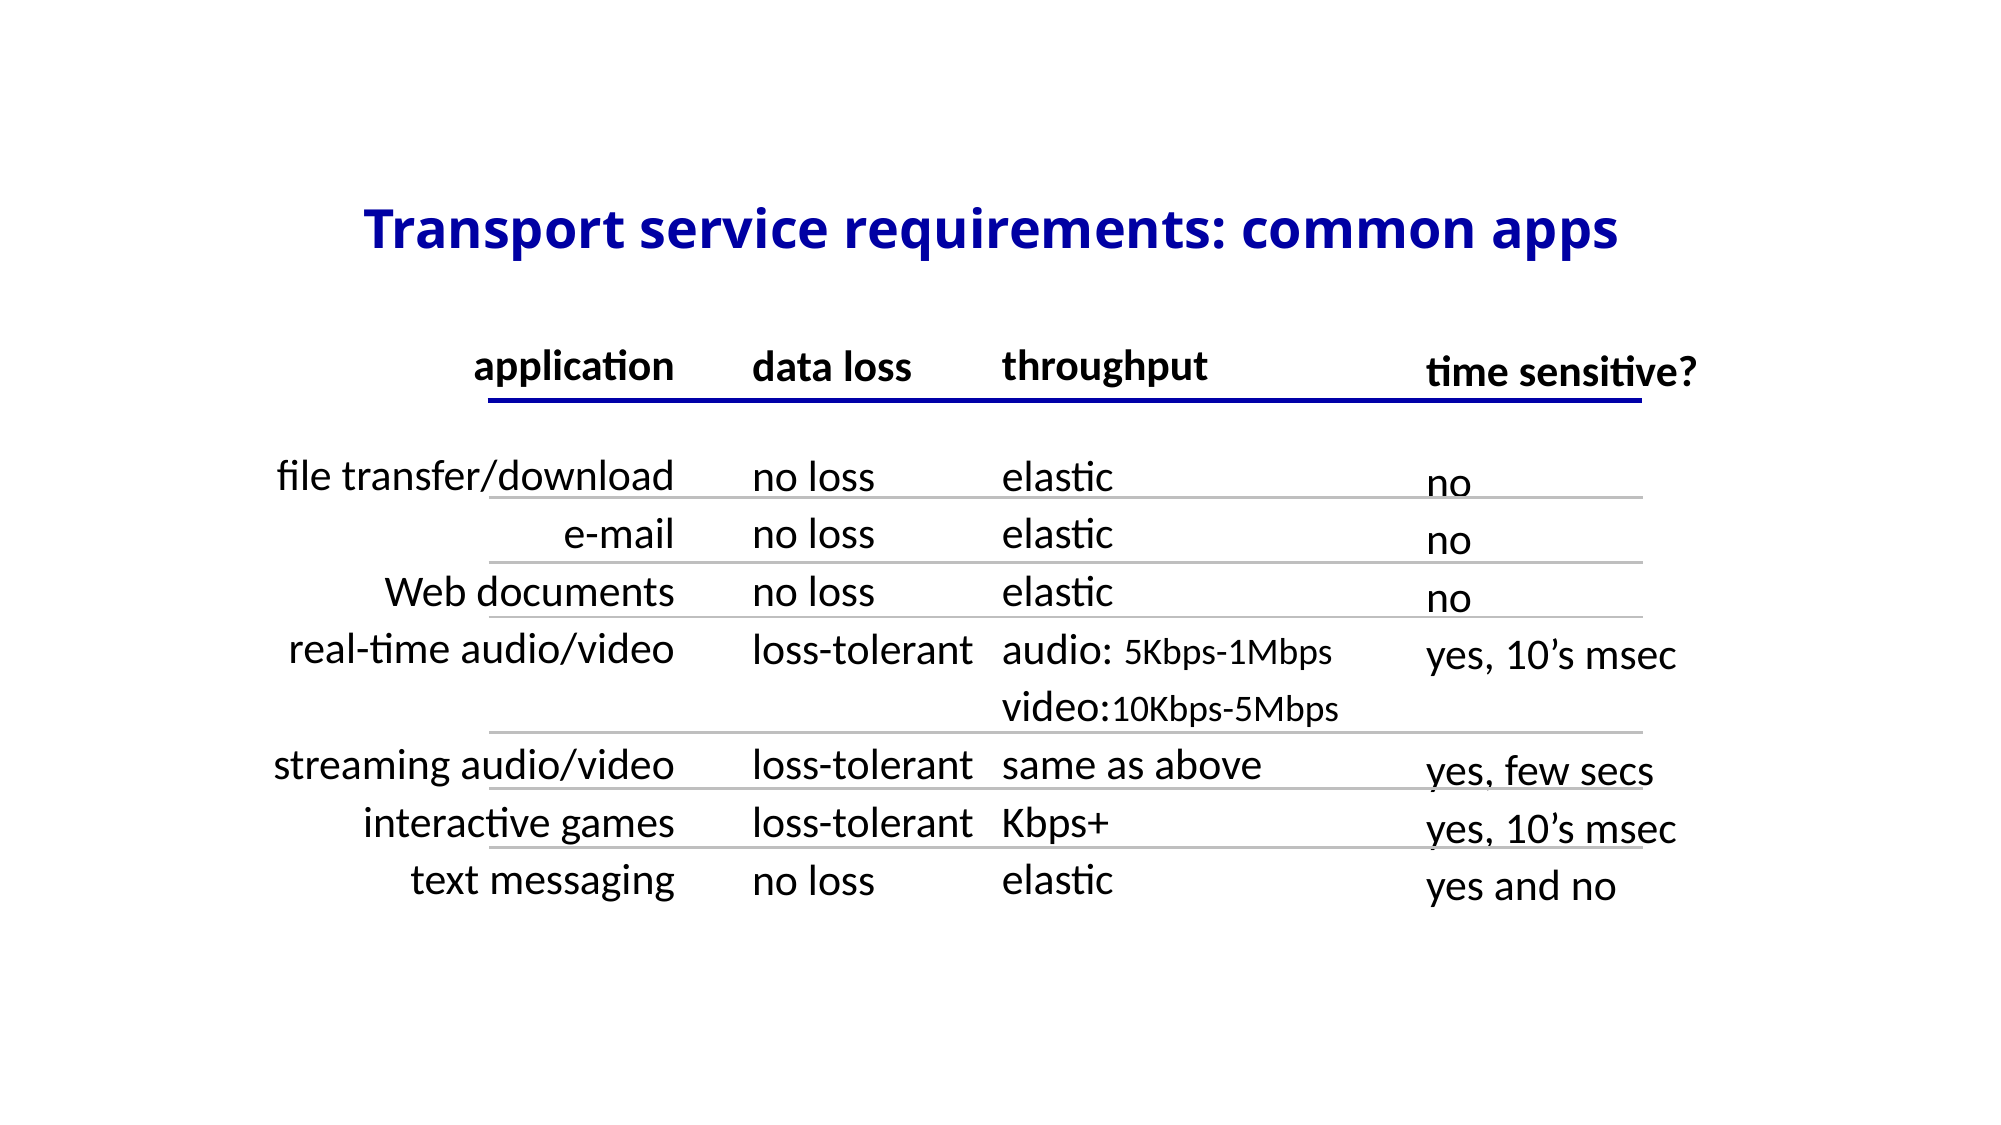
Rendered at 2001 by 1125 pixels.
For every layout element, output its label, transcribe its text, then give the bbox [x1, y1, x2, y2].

text_box throughput elastic elastic elastic audio: 5Kbps-1Mbps video:10Kbps-5Mbps same as above Kbps+ elastic [987, 329, 1360, 398]
text_box throughput elastic elastic elastic audio: 5Kbps-1Mbps video:10Kbps-5Mbps same as above Kbps+ elastic [987, 403, 1360, 496]
text_box throughput elastic elastic elastic audio: 5Kbps-1Mbps video:10Kbps-5Mbps same as above Kbps+ elastic [987, 849, 1360, 912]
text_box throughput elastic elastic elastic audio: 5Kbps-1Mbps video:10Kbps-5Mbps same as above Kbps+ elastic [987, 790, 1360, 846]
text_box data loss no loss no loss no loss loss-tolerant loss-tolerant loss-tolerant no loss [737, 329, 987, 398]
title Transport service requirements: common apps [348, 176, 1642, 287]
text_box throughput elastic elastic elastic audio: 5Kbps-1Mbps video:10Kbps-5Mbps same as above Kbps+ elastic [987, 734, 1360, 787]
text_box data loss no loss no loss no loss loss-tolerant loss-tolerant loss-tolerant no loss [737, 734, 987, 787]
text_box data loss no loss no loss no loss loss-tolerant loss-tolerant loss-tolerant no loss [737, 618, 987, 731]
text_box throughput elastic elastic elastic audio: 5Kbps-1Mbps video:10Kbps-5Mbps same as above Kbps+ elastic [987, 564, 1360, 616]
text_box time sensitive? no no no yes, 10’s msec yes, few secs yes, 10’s msec yes and no [1411, 335, 1773, 917]
text_box data loss no loss no loss no loss loss-tolerant loss-tolerant loss-tolerant no loss [737, 499, 987, 561]
text_box throughput elastic elastic elastic audio: 5Kbps-1Mbps video:10Kbps-5Mbps same as above Kbps+ elastic [987, 499, 1360, 561]
text_box data loss no loss no loss no loss loss-tolerant loss-tolerant loss-tolerant no loss [737, 564, 987, 616]
text_box data loss no loss no loss no loss loss-tolerant loss-tolerant loss-tolerant no loss [737, 790, 987, 846]
text_box data loss no loss no loss no loss loss-tolerant loss-tolerant loss-tolerant no loss [737, 849, 987, 912]
text_box data loss no loss no loss no loss loss-tolerant loss-tolerant loss-tolerant no loss [737, 403, 987, 496]
text_box throughput elastic elastic elastic audio: 5Kbps-1Mbps video:10Kbps-5Mbps same as above Kbps+ elastic [987, 618, 1360, 731]
text_box application file transfer/download e-mail Web documents real-time audio/video streaming audio/video interactive games text messaging [258, 329, 690, 911]
